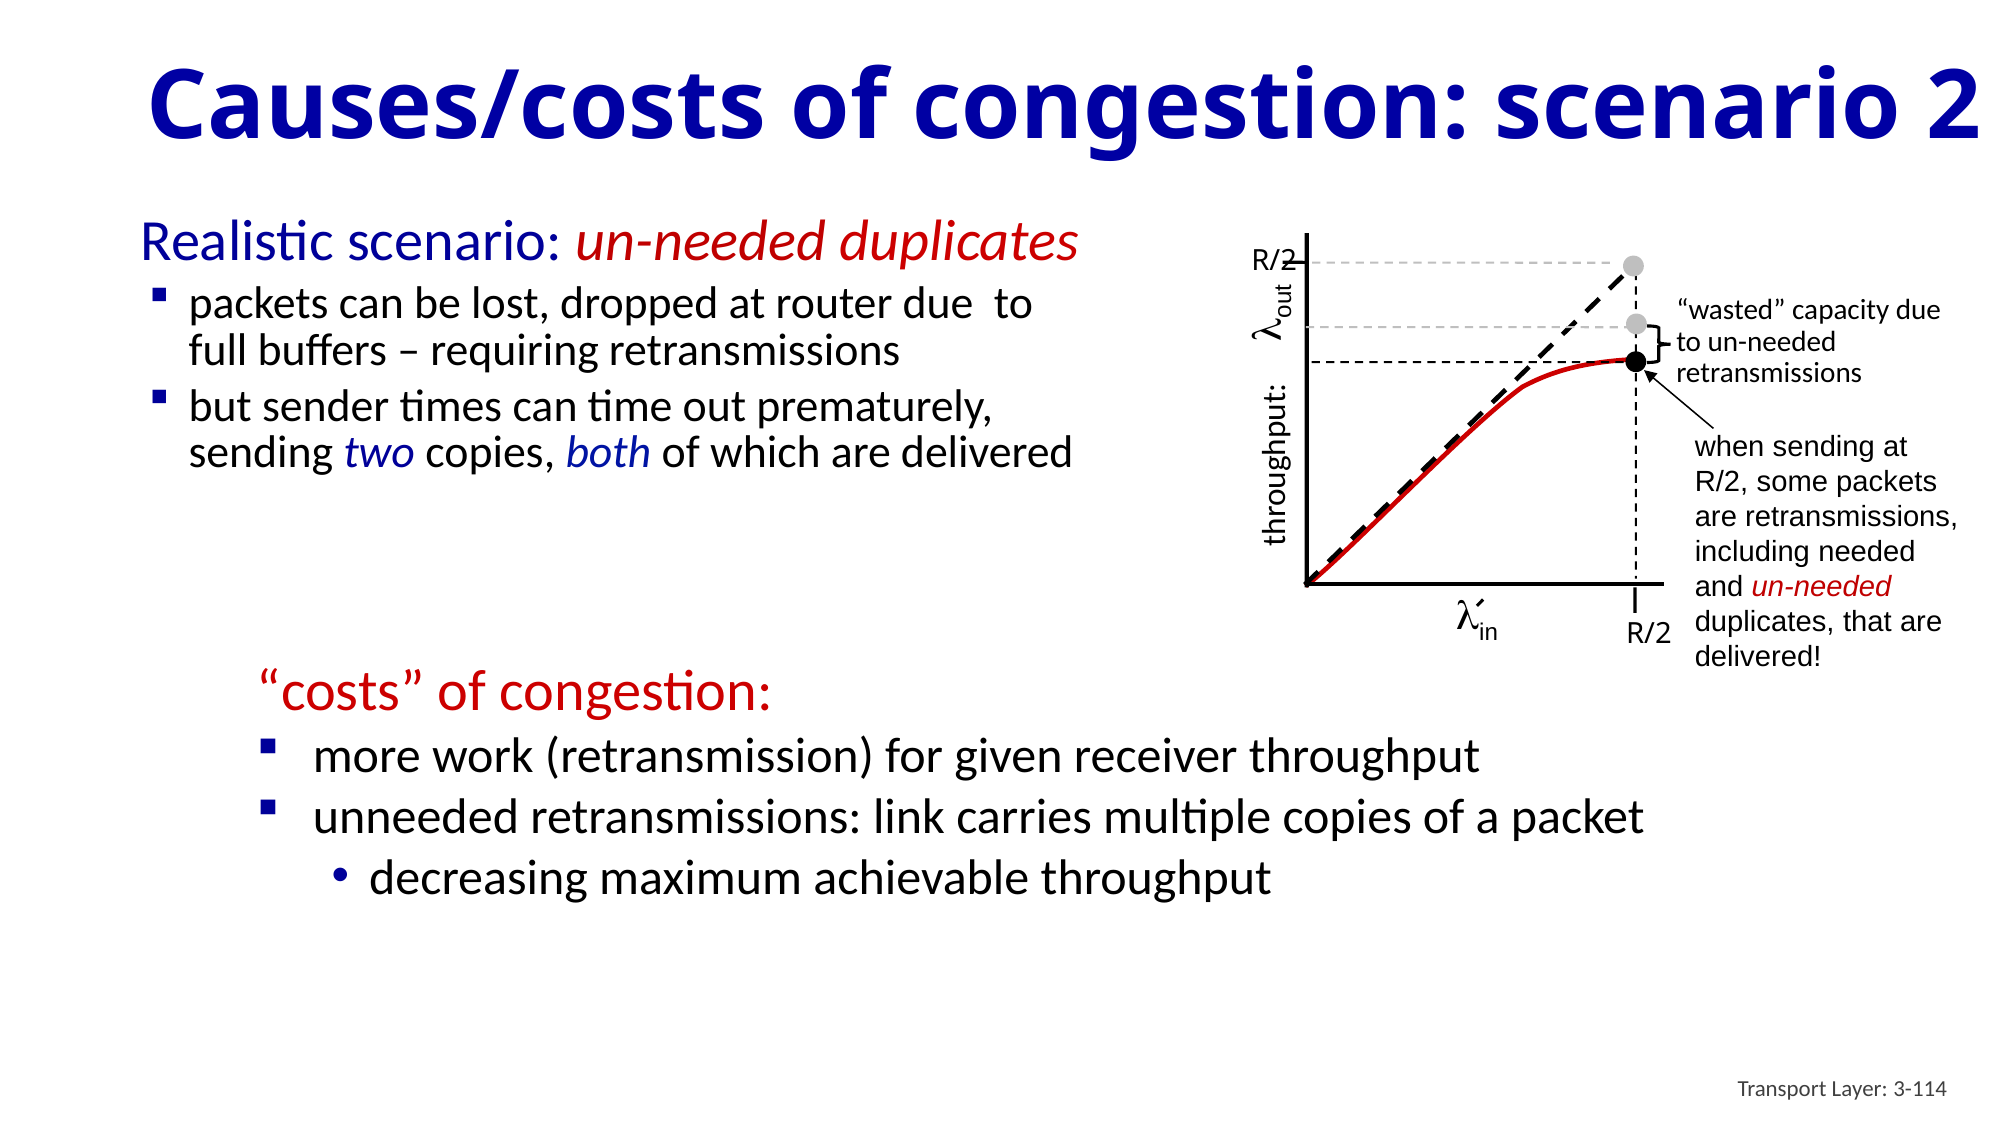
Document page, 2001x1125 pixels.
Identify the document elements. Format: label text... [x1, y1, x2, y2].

title Causes/costs of congestion: scenario 2 [131, 34, 2000, 181]
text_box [1717, 370, 1976, 683]
text_box Realistic scenario: un-needed duplicates packets can be lost, dropped at router due to full buffers – requiring retransmissions but sender times can time out prematurely, sending two copies, both of which are delivered [125, 205, 1101, 548]
slide_number Transport Layer: 3-114 [1512, 1056, 1963, 1117]
text_box “costs” of congestion: more work (retransmission) for given receiver throughput unneeded retransmissions: link carries multiple copies of a packet decreasing maximum achievable throughput [241, 654, 1782, 1010]
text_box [1207, 233, 1717, 692]
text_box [1717, 287, 1960, 398]
